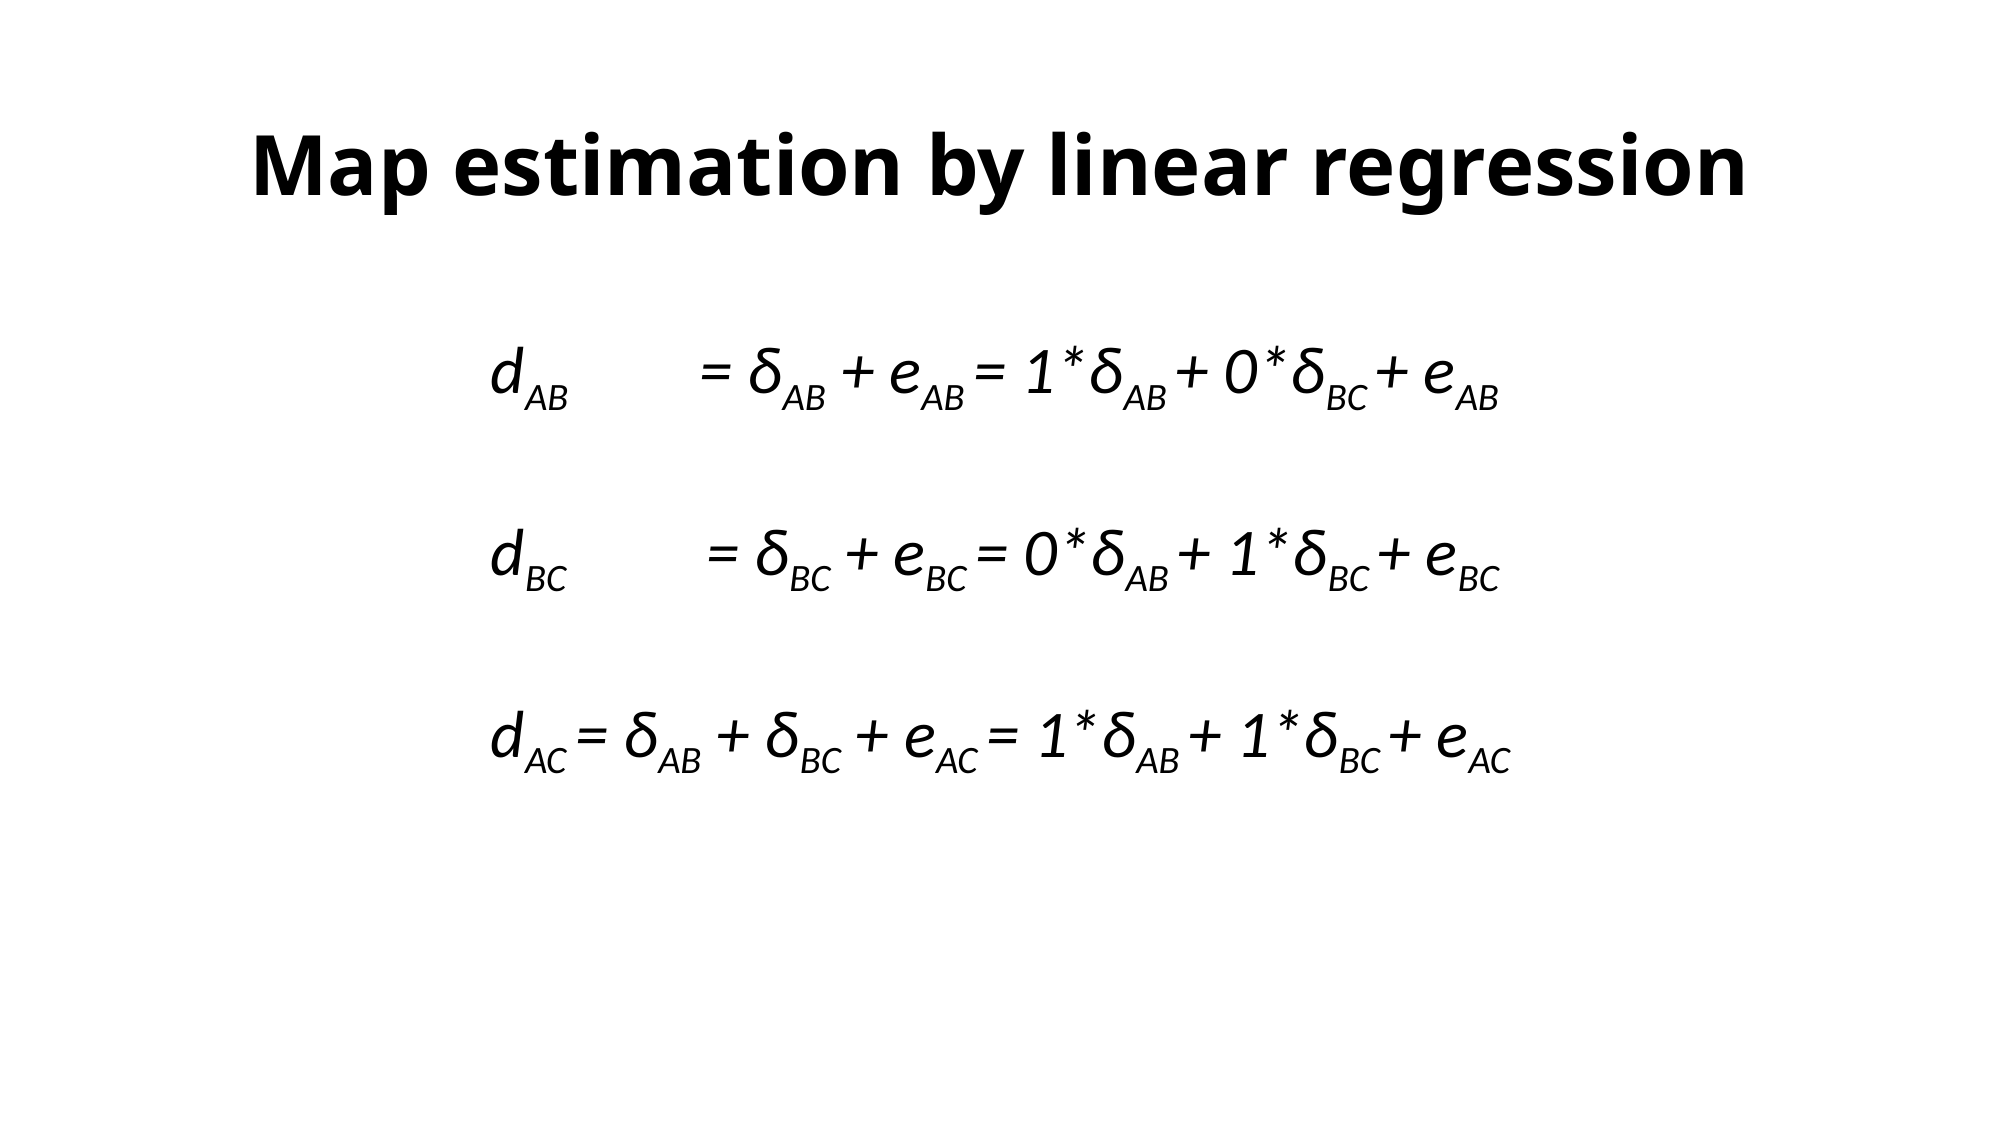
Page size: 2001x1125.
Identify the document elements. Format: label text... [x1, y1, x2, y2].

title Map estimation by linear regression [137, 59, 1863, 278]
text_box dAB = δAB + eAB = 1*δAB + 0*δBC + eAB dBC = δBC + eBC = 0*δAB + 1*δBC + eBC dAC = δAB + δBC + eAC = 1*δAB + 1*δBC + eAC [475, 319, 1525, 789]
